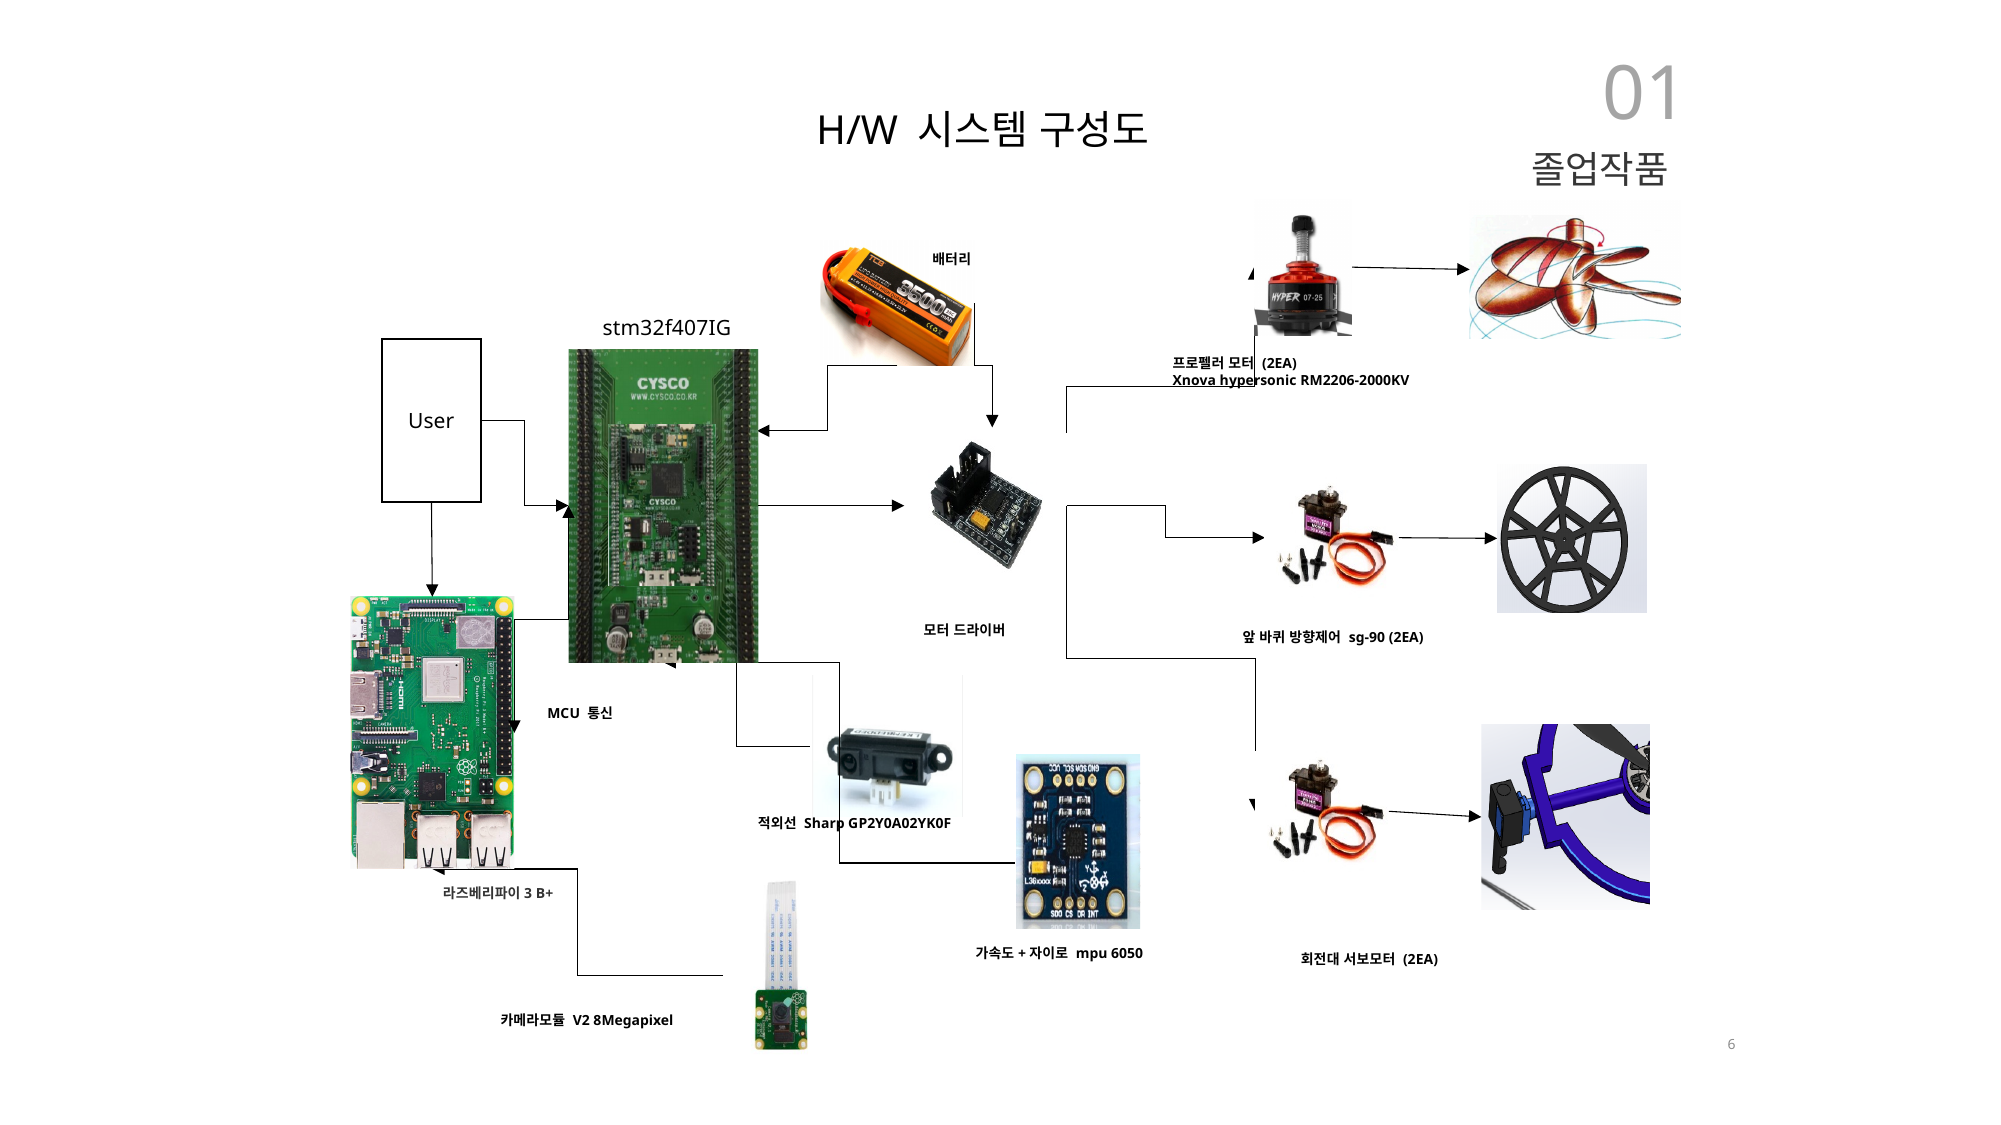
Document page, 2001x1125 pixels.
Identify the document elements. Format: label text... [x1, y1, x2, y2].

text_box 01 [1587, 36, 1703, 142]
text_box 졸업작품 [1516, 138, 1684, 199]
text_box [350, 199, 1745, 1071]
text_box H/W 시스템 구성도 [800, 97, 1166, 164]
